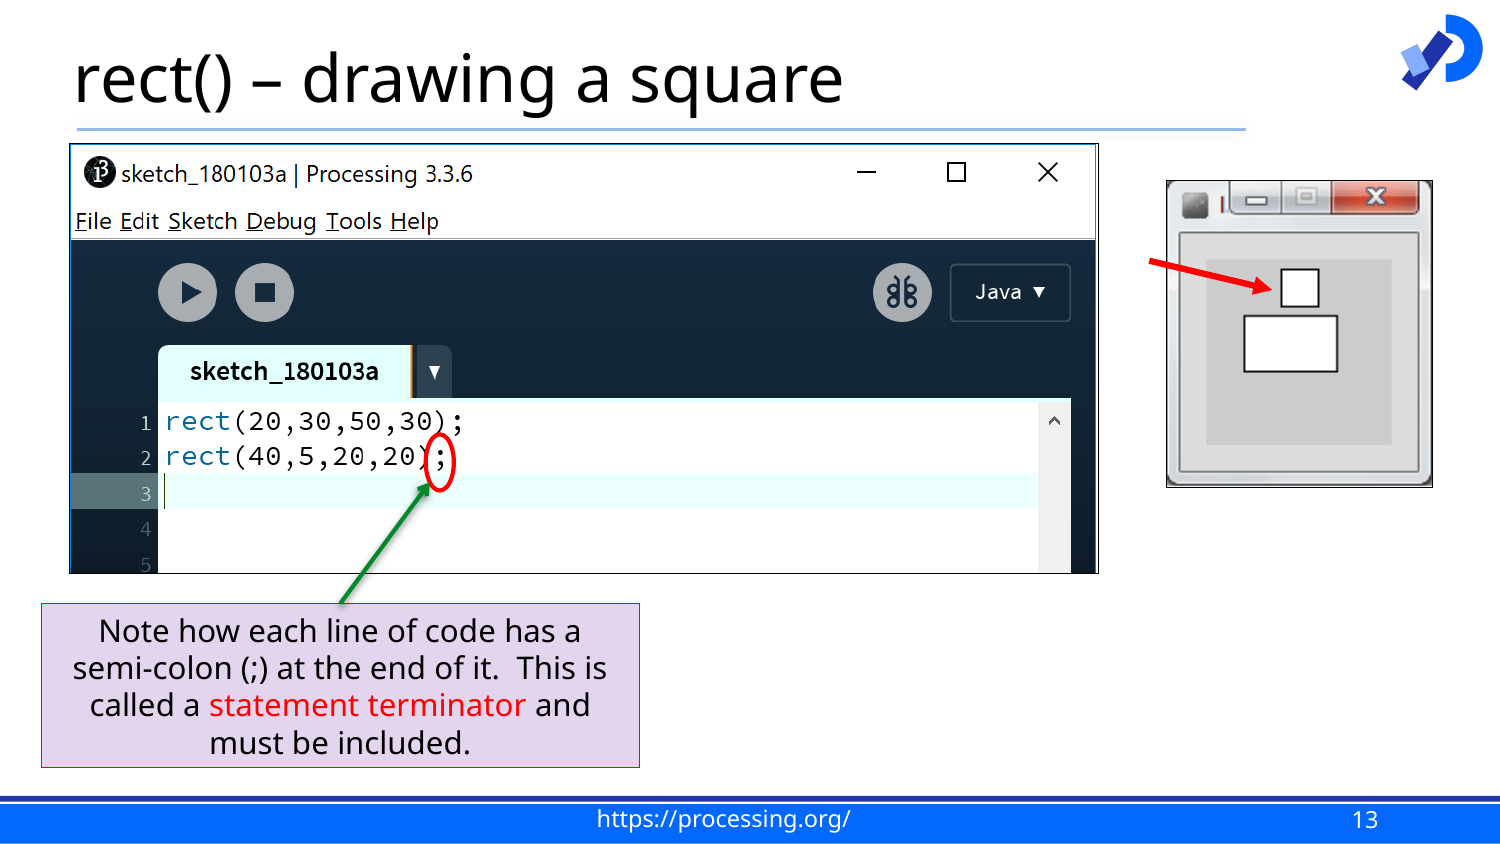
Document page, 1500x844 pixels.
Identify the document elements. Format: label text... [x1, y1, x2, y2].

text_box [1148, 260, 1273, 291]
title rect() – drawing a square [64, 0, 1341, 126]
text_box Note how each line of code has a semi-colon (;) at the end of it. This is called a statement terminator and must be included. [41, 603, 640, 768]
picture [68, 143, 1099, 574]
picture [1398, 9, 1485, 96]
footer https://processing.org/ [527, 802, 927, 843]
picture [1166, 180, 1434, 489]
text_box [340, 481, 431, 604]
slide_number 13 [1074, 799, 1388, 844]
